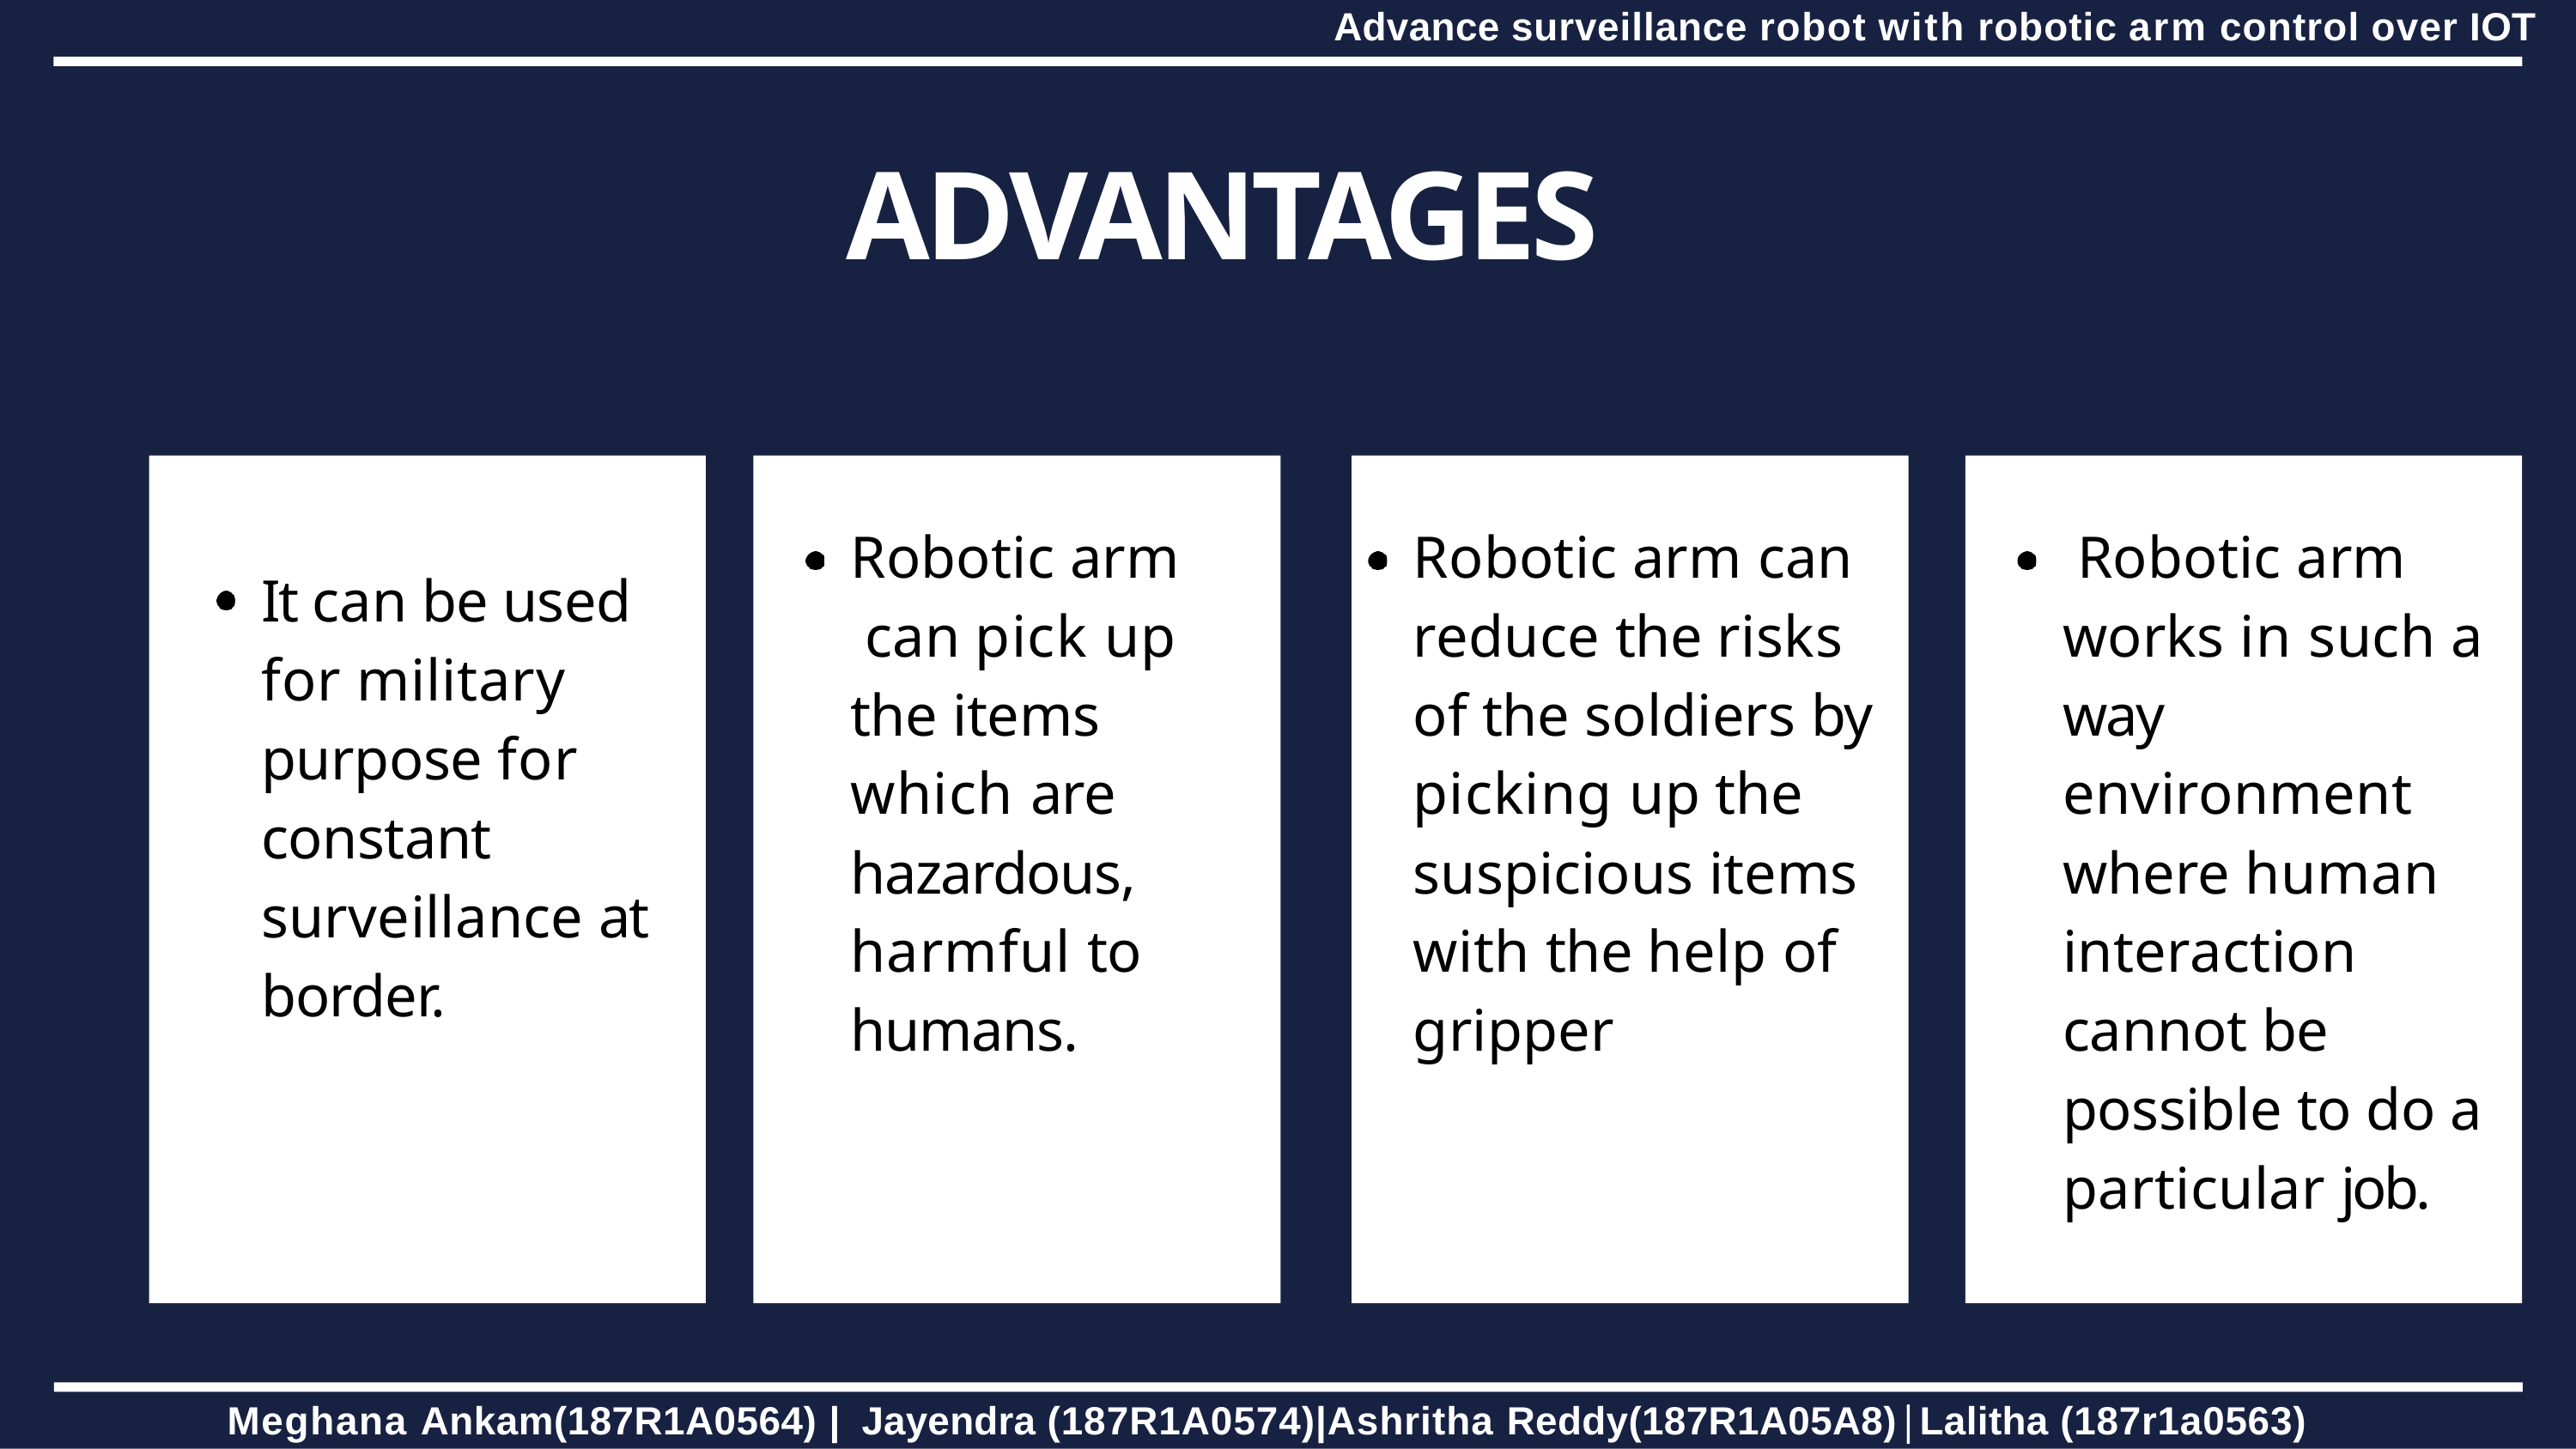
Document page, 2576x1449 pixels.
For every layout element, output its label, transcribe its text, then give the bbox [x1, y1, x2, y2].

text_box Meghana Ankam(187R1A0564) | Jayendra (187R1A0574)|Ashritha Reddy(187R1A05A8)|Lalitha (187r1a0563) [225, 1391, 2311, 1443]
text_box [1965, 455, 2523, 1304]
text_box [53, 1382, 2523, 1392]
text_box Robotic arm can reduce the risks of the soldiers by picking up the suspicious items with the help of gripper [1352, 455, 1909, 1064]
text_box [1352, 1064, 1909, 1304]
text_box Robotic arm can pick up the items which are hazardous, harmful to humans. [753, 455, 1281, 1064]
text_box It can be used for military purpose for constant surveillance at border. [149, 455, 706, 1028]
text_box [149, 1028, 706, 1304]
text_box [753, 1064, 1281, 1304]
title ADVANTAGES [844, 136, 1731, 381]
text_box Advance surveillance robot with robotic arm control over IOT [1332, 0, 2538, 49]
